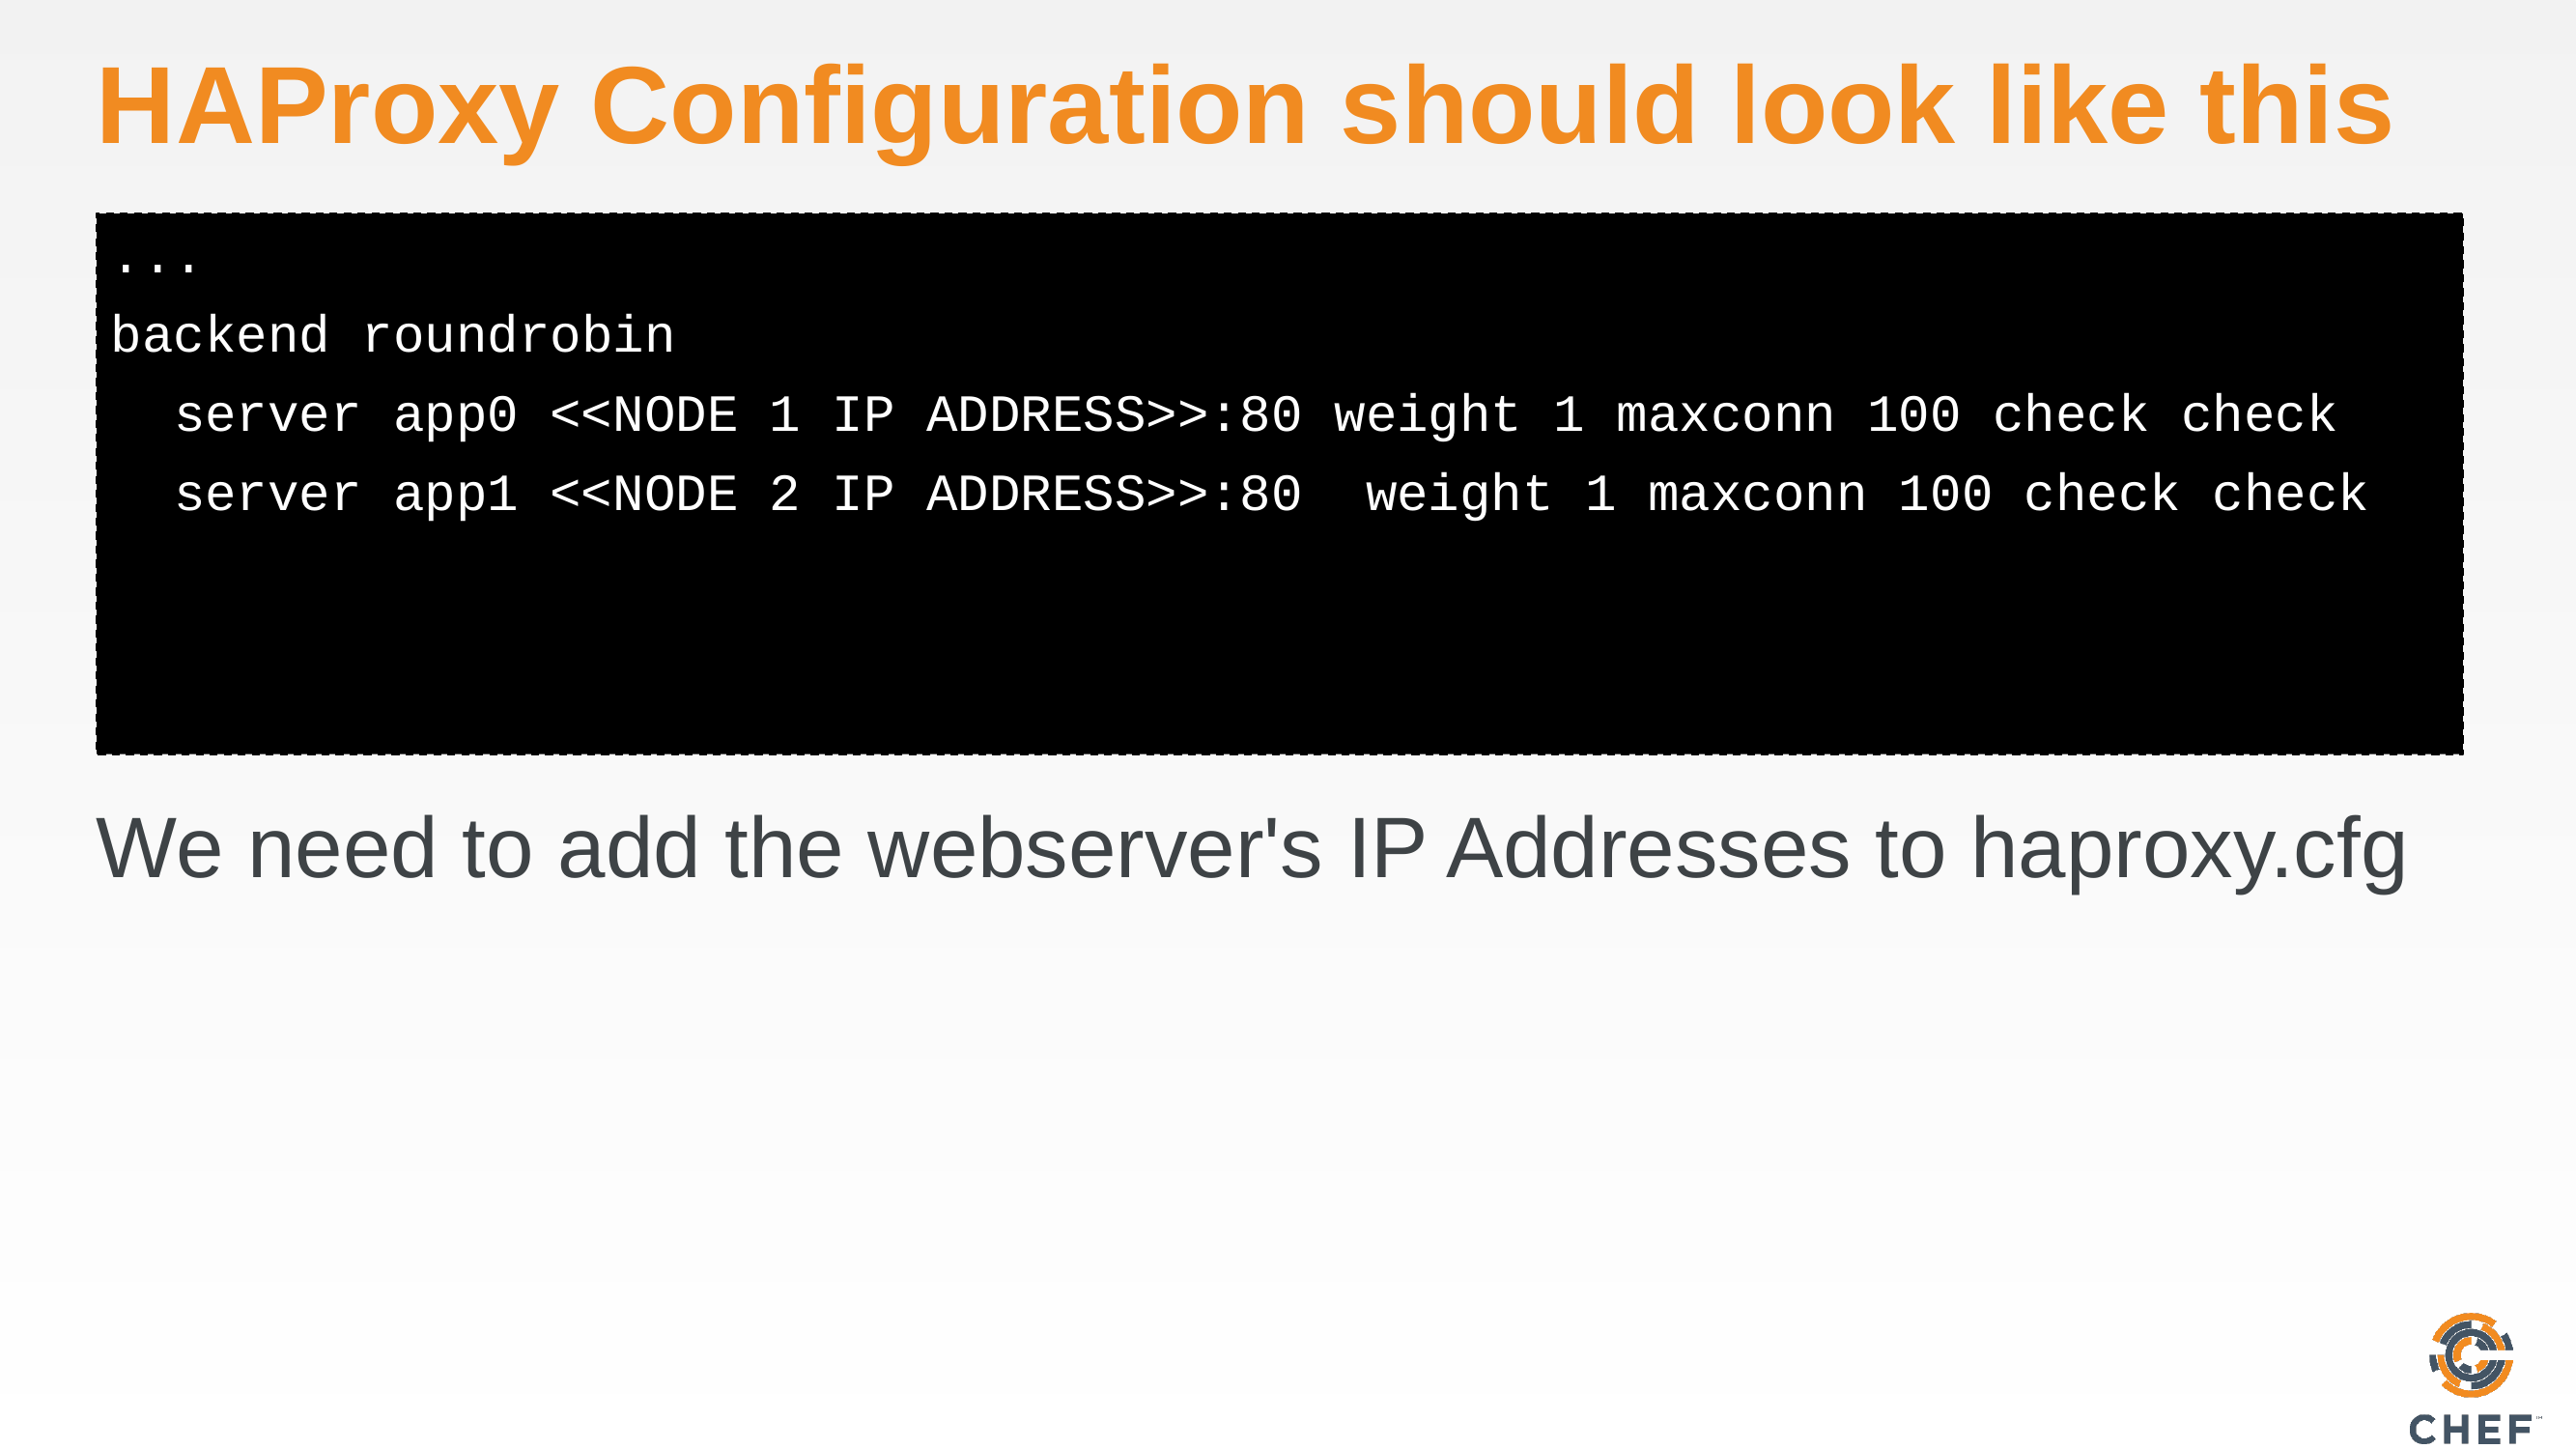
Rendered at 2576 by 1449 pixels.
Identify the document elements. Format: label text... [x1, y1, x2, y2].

list We need to add the webserver's IP Addresses to haproxy.cfg [97, 792, 2463, 1333]
picture [2399, 1295, 2550, 1449]
title HAProxy Configuration should look like this [96, 48, 2463, 180]
list ... backend roundrobin server app0 <<NODE 1 IP ADDRESS>>:80 weight 1 maxconn 100 check check server app1 <<NODE 2 IP ADDRESS>>:80 weight 1 maxconn 100 check check [96, 213, 2464, 755]
